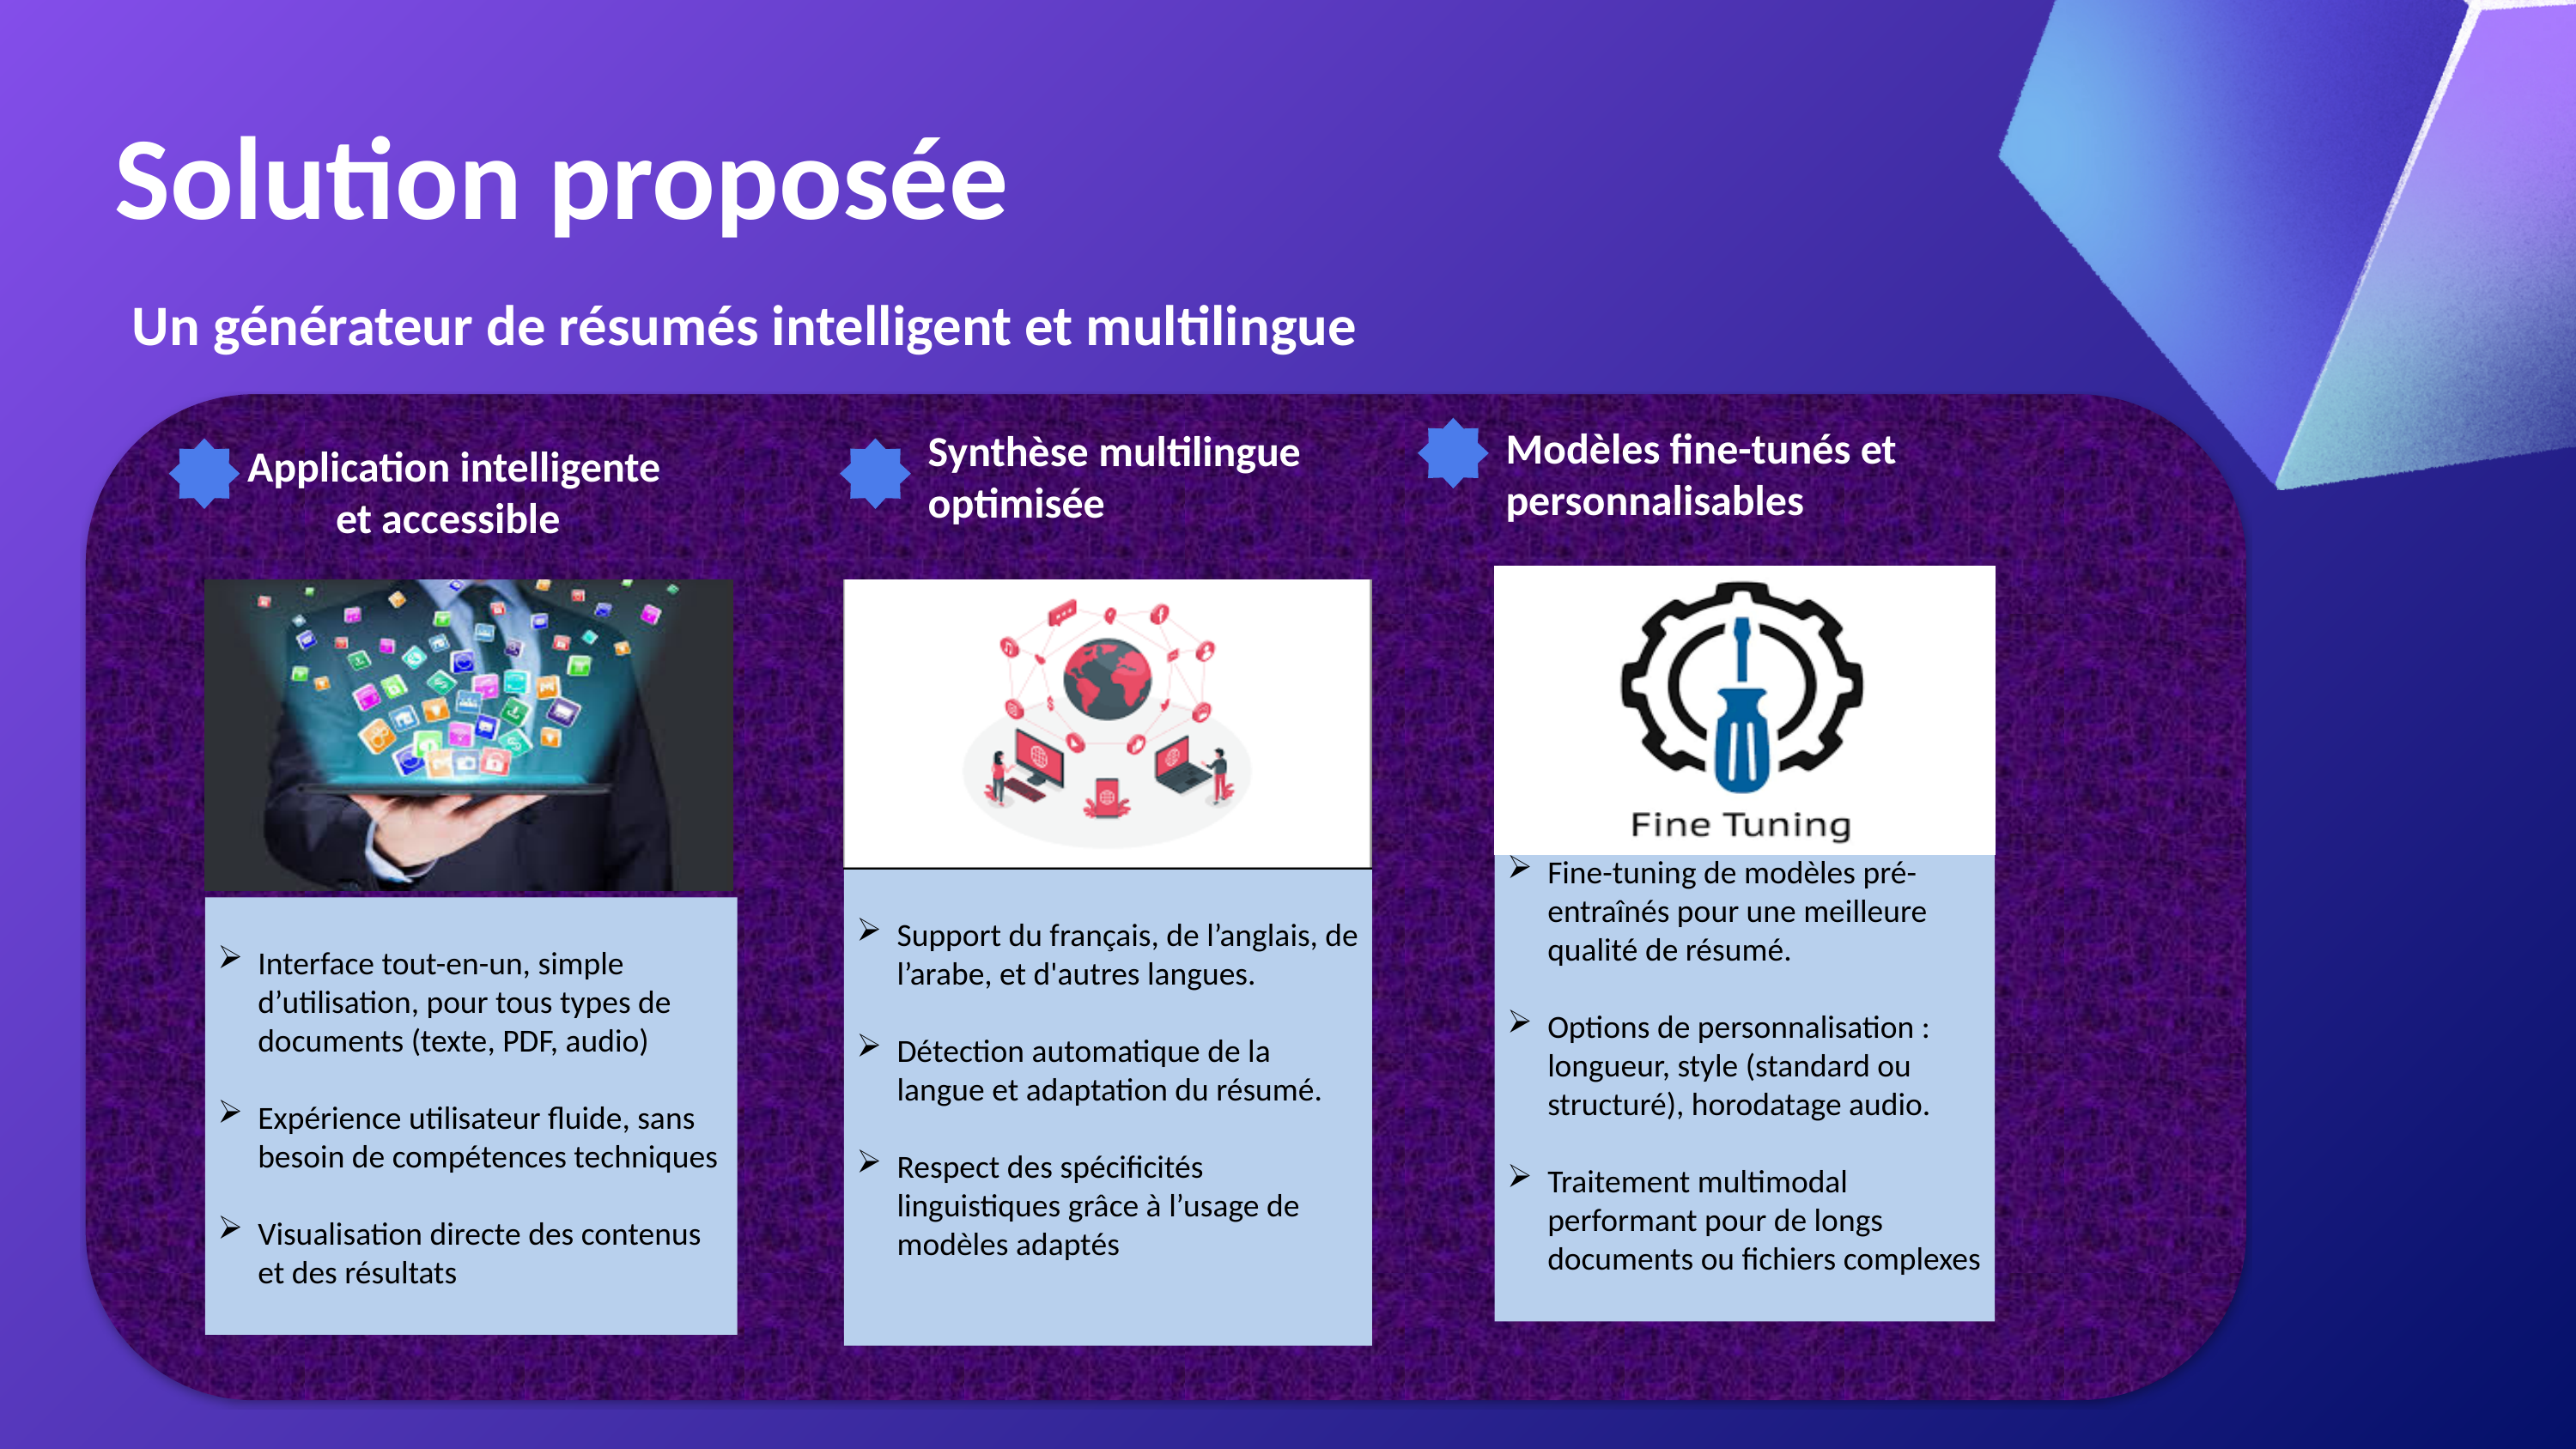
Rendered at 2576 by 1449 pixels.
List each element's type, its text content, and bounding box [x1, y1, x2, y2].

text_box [1417, 417, 1490, 489]
text_box Application intelligente et accessible [206, 432, 690, 549]
text_box Un générateur de résumés intelligent et multilingue [119, 282, 1476, 363]
text_box Synthèse multilingue optimisée [914, 417, 1346, 533]
text_box Interface tout-en-un, simple d’utilisation, pour tous types de documents (texte, PDF, audio) Expérience utilisateur fluide, sans besoin de compétences techniques Visualisation directe des contenus et des résultats [204, 897, 738, 1335]
picture [1494, 565, 1996, 856]
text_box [168, 438, 240, 510]
text_box Solution proposée [114, 95, 1686, 243]
picture [843, 579, 1373, 870]
picture [204, 579, 733, 891]
text_box [1990, 0, 2576, 490]
text_box [85, 394, 2247, 1401]
text_box Fine-tuning de modèles pré-entraînés pour une meilleure qualité de résumé. Options de personnalisation : longueur, style (standard ou structuré), horodatage audio. Traitement multimodal performant pour de longs documents ou fichiers complexes [1494, 862, 1996, 1322]
text_box Modèles fine-tunés et personnalisables [1492, 415, 2021, 530]
text_box Support du français, de l’anglais, de l’arabe, et d'autres langues. Détection automatique de la langue et adaptation du résumé. Respect des spécificités linguistiques grâce à l’usage de modèles adaptés [843, 876, 1372, 1346]
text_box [839, 438, 912, 510]
